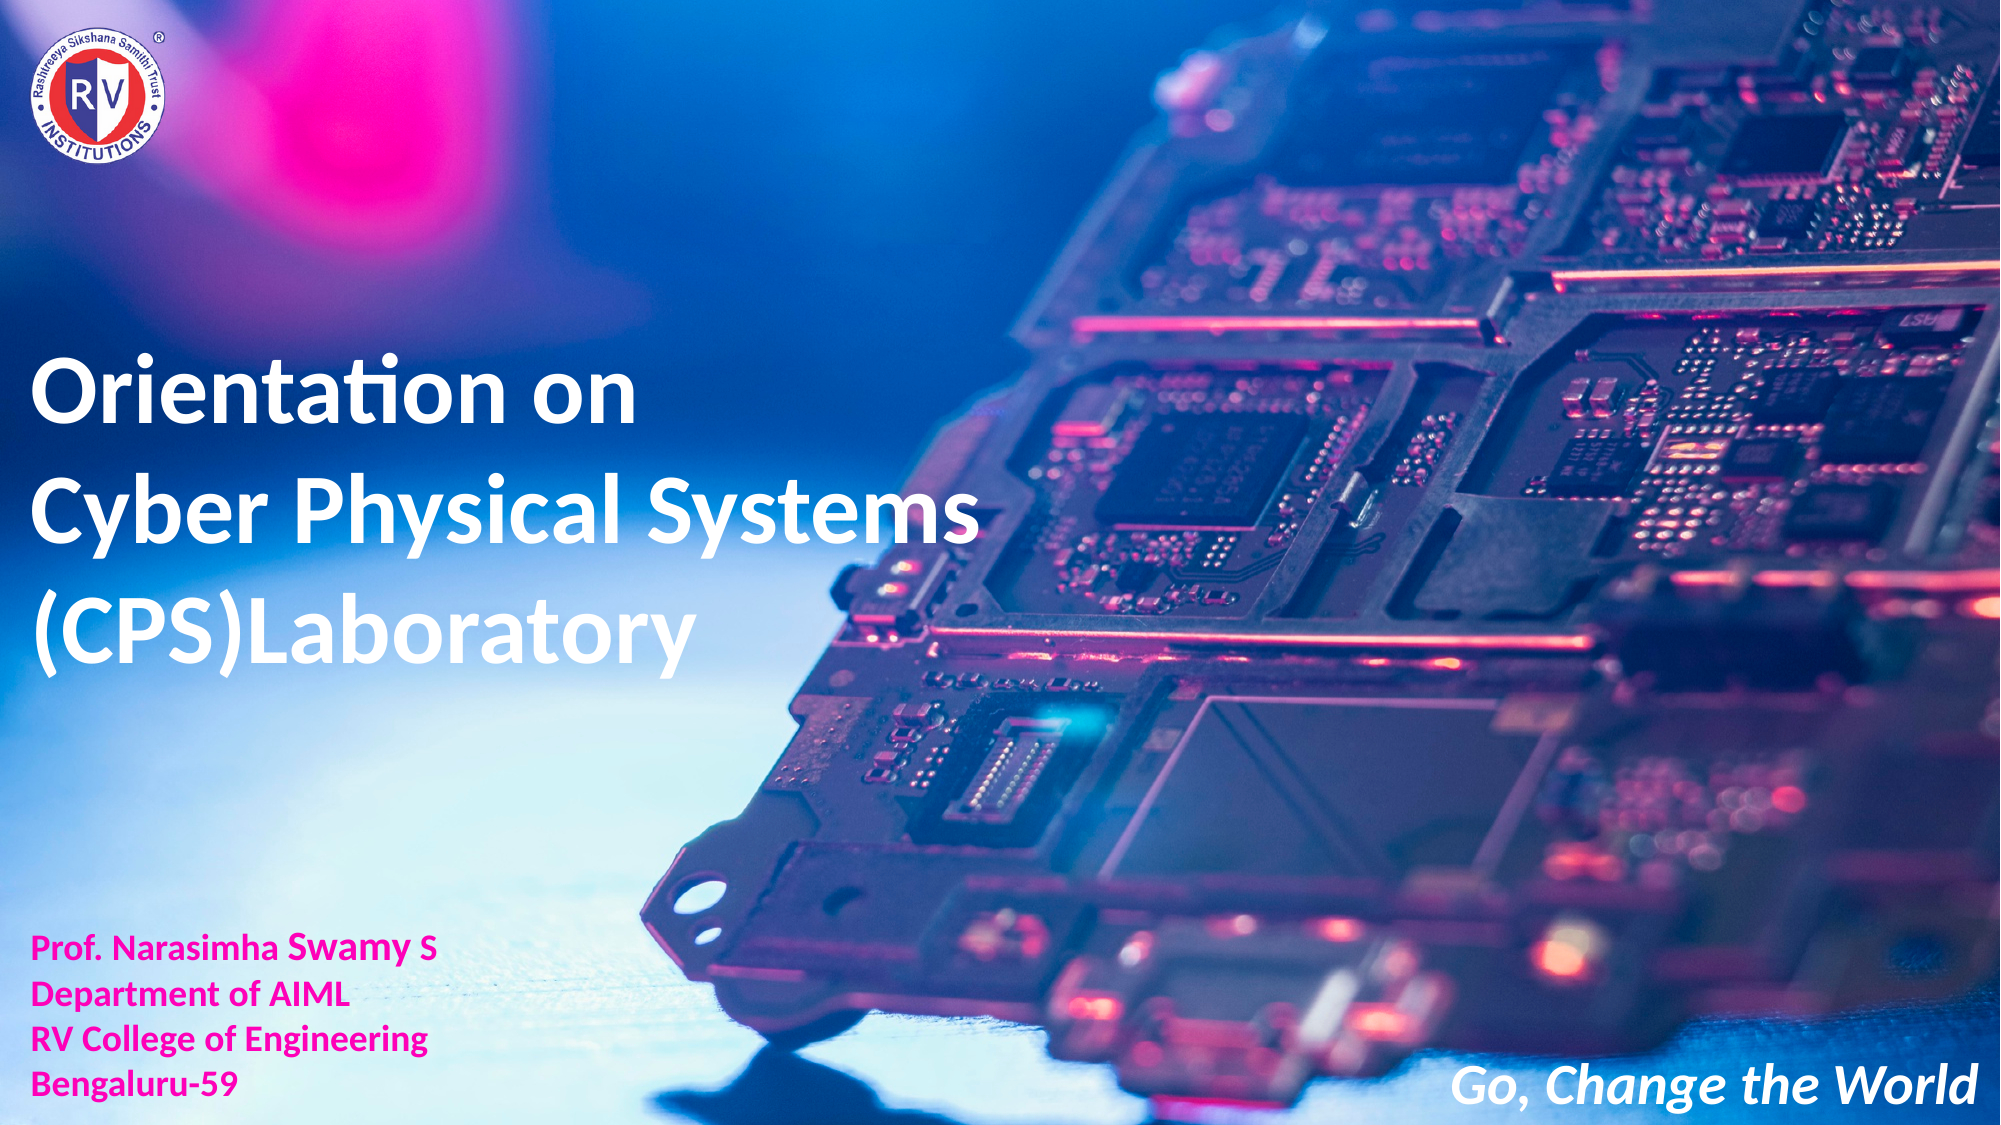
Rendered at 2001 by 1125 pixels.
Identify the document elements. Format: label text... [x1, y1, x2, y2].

text_box Go, Change the World [1435, 1039, 2000, 1124]
picture [0, 0, 2000, 1125]
